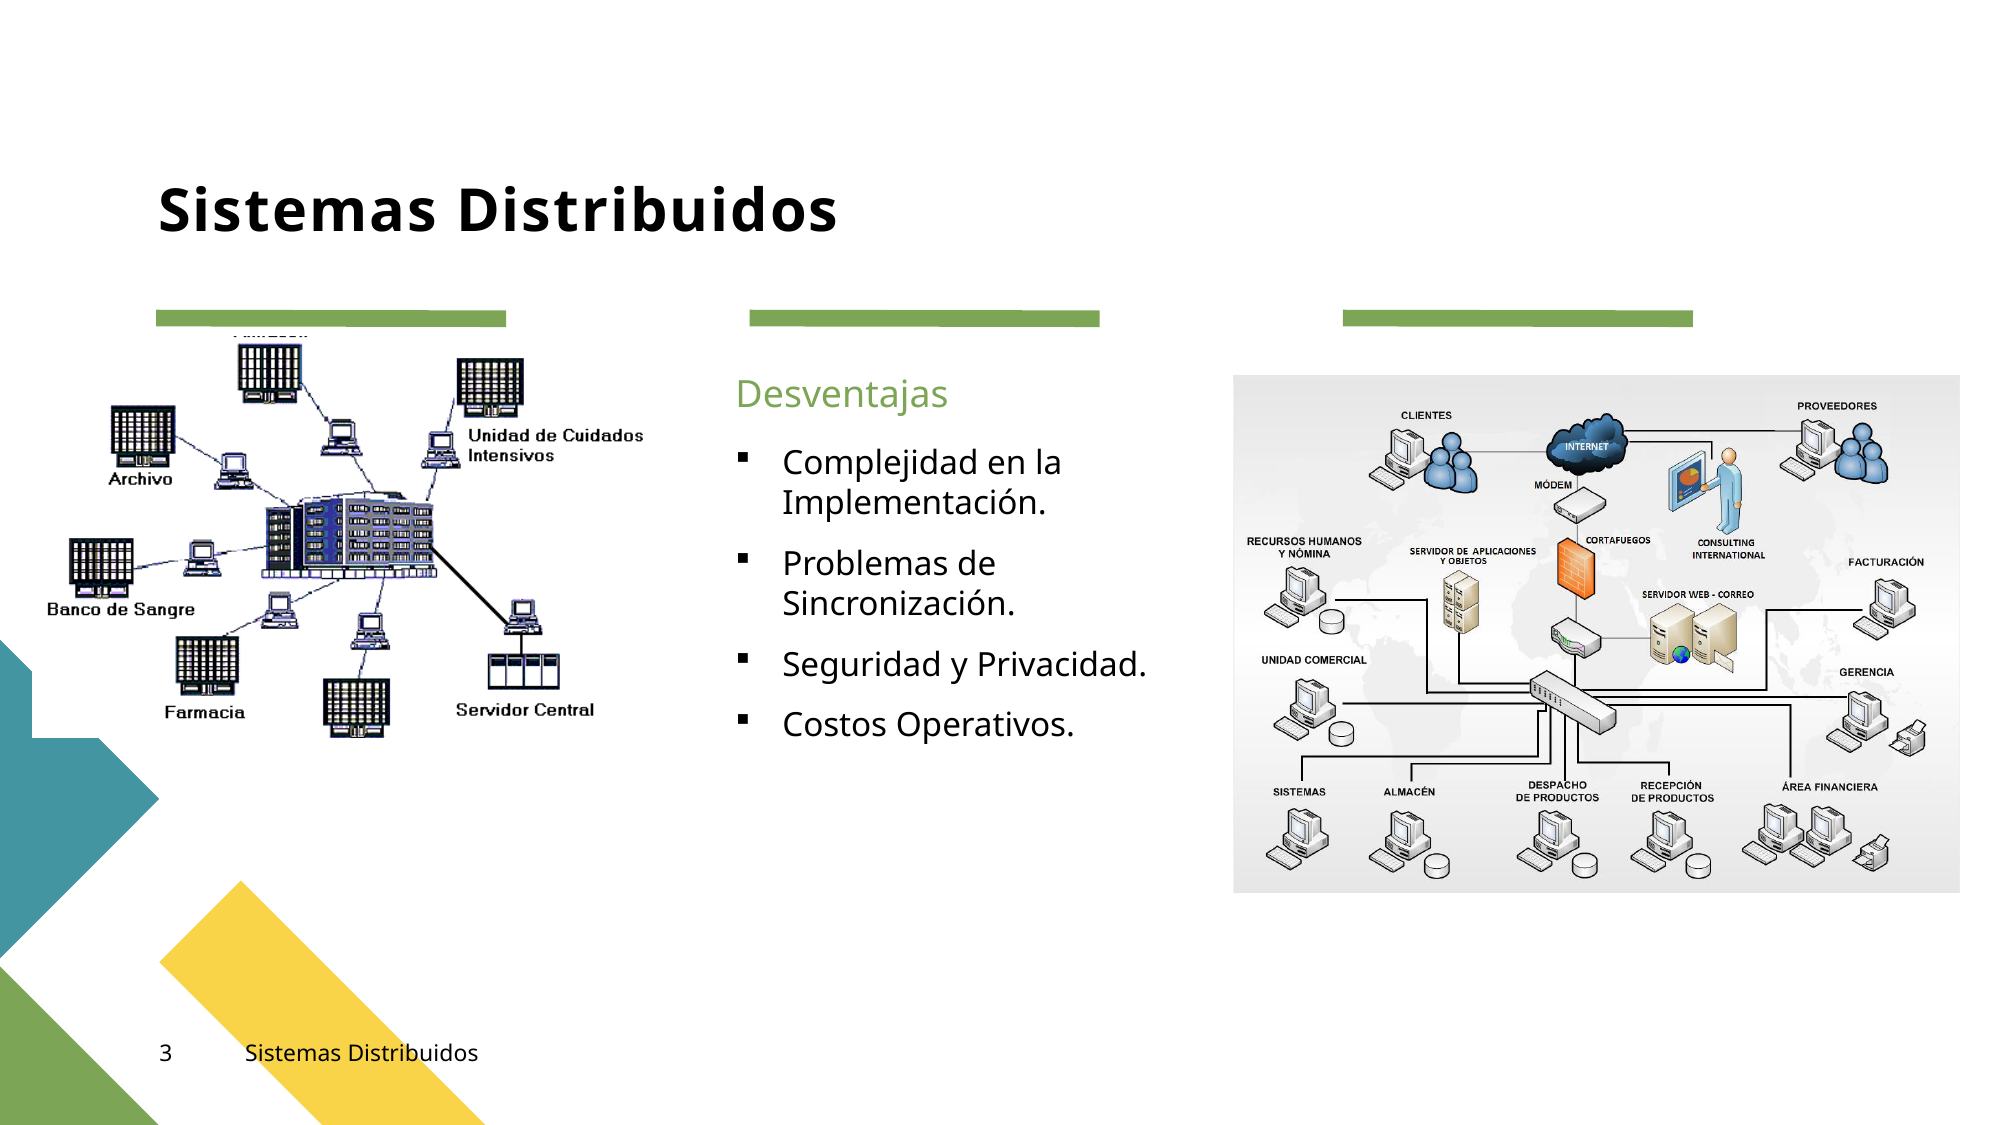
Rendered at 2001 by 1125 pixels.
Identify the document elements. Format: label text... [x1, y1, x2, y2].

footer Sistemas Distribuidos [246, 1038, 491, 1080]
slide_number 3 [159, 1038, 246, 1080]
list Desventajas [735, 375, 1233, 441]
picture [1233, 375, 1960, 893]
list Complejidad en la Implementación. Problemas de Sincronización. Seguridad y Privacidad. Costos Operativos. [735, 441, 1233, 883]
title Sistemas Distribuidos [158, 144, 969, 245]
picture [32, 336, 659, 738]
